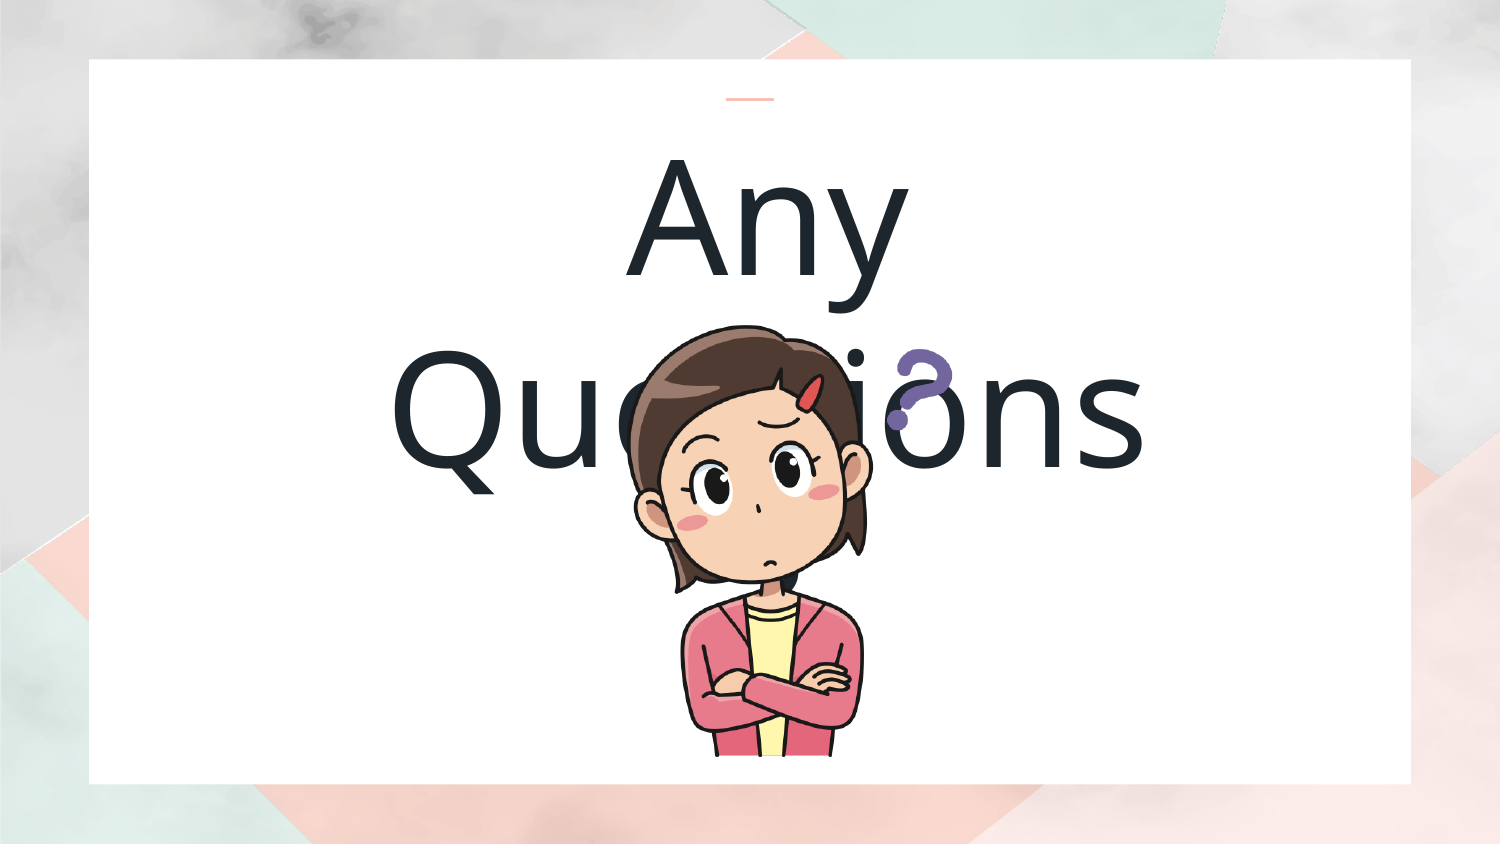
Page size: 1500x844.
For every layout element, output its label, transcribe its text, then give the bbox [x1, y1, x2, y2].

title Any Questions ? [323, 99, 1213, 361]
picture [0, 0, 1500, 844]
